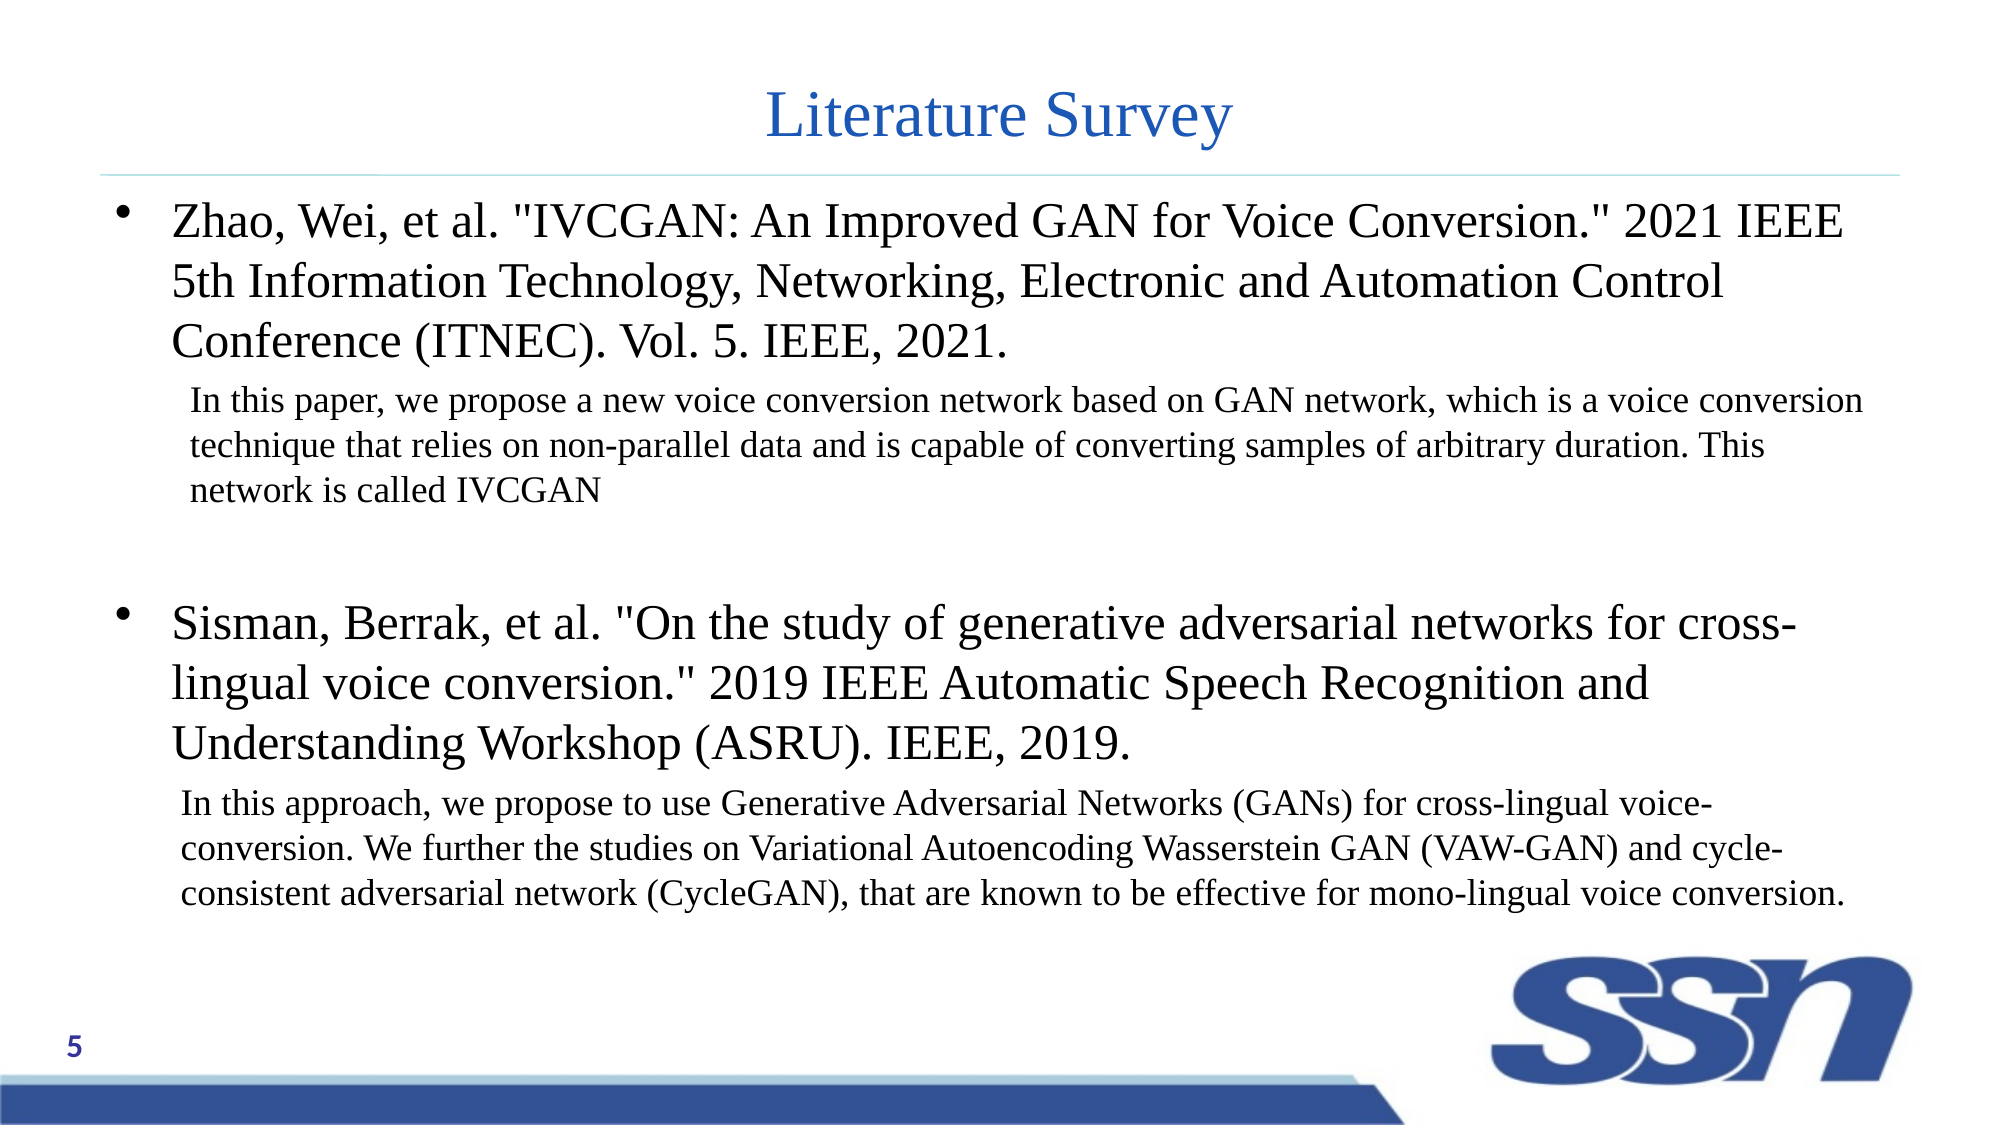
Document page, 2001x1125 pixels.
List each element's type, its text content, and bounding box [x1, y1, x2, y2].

picture [0, 913, 2000, 1125]
title Literature Survey [99, 45, 1900, 110]
list Zhao, Wei, et al. "IVCGAN: An Improved GAN for Voice Conversion." 2021 IEEE 5th Information Technology, Networking, Electronic and Automation Control Conference (ITNEC). Vol. 5. IEEE, 2021. In this paper, we propose a new voice conversion network based on GAN network, which is a voice conversion technique that relies on non-parallel data and is capable of converting samples of arbitrary duration. This network is called IVCGAN Sisman, Berrak, et al. "On the study of generative adversarial networks for cross-lingual voice conversion." 2019 IEEE Automatic Speech Recognition and Understanding Workshop (ASRU). IEEE, 2019. In this approach, we propose to use Generative Adversarial Networks (GANs) for cross-lingual voice-conversion. We further the studies on Variational Autoencoding Wasserstein GAN (VAW-GAN) and cycle-consistent adversarial network (CycleGAN), that are known to be effective for mono-lingual voice conversion. [99, 110, 1900, 915]
